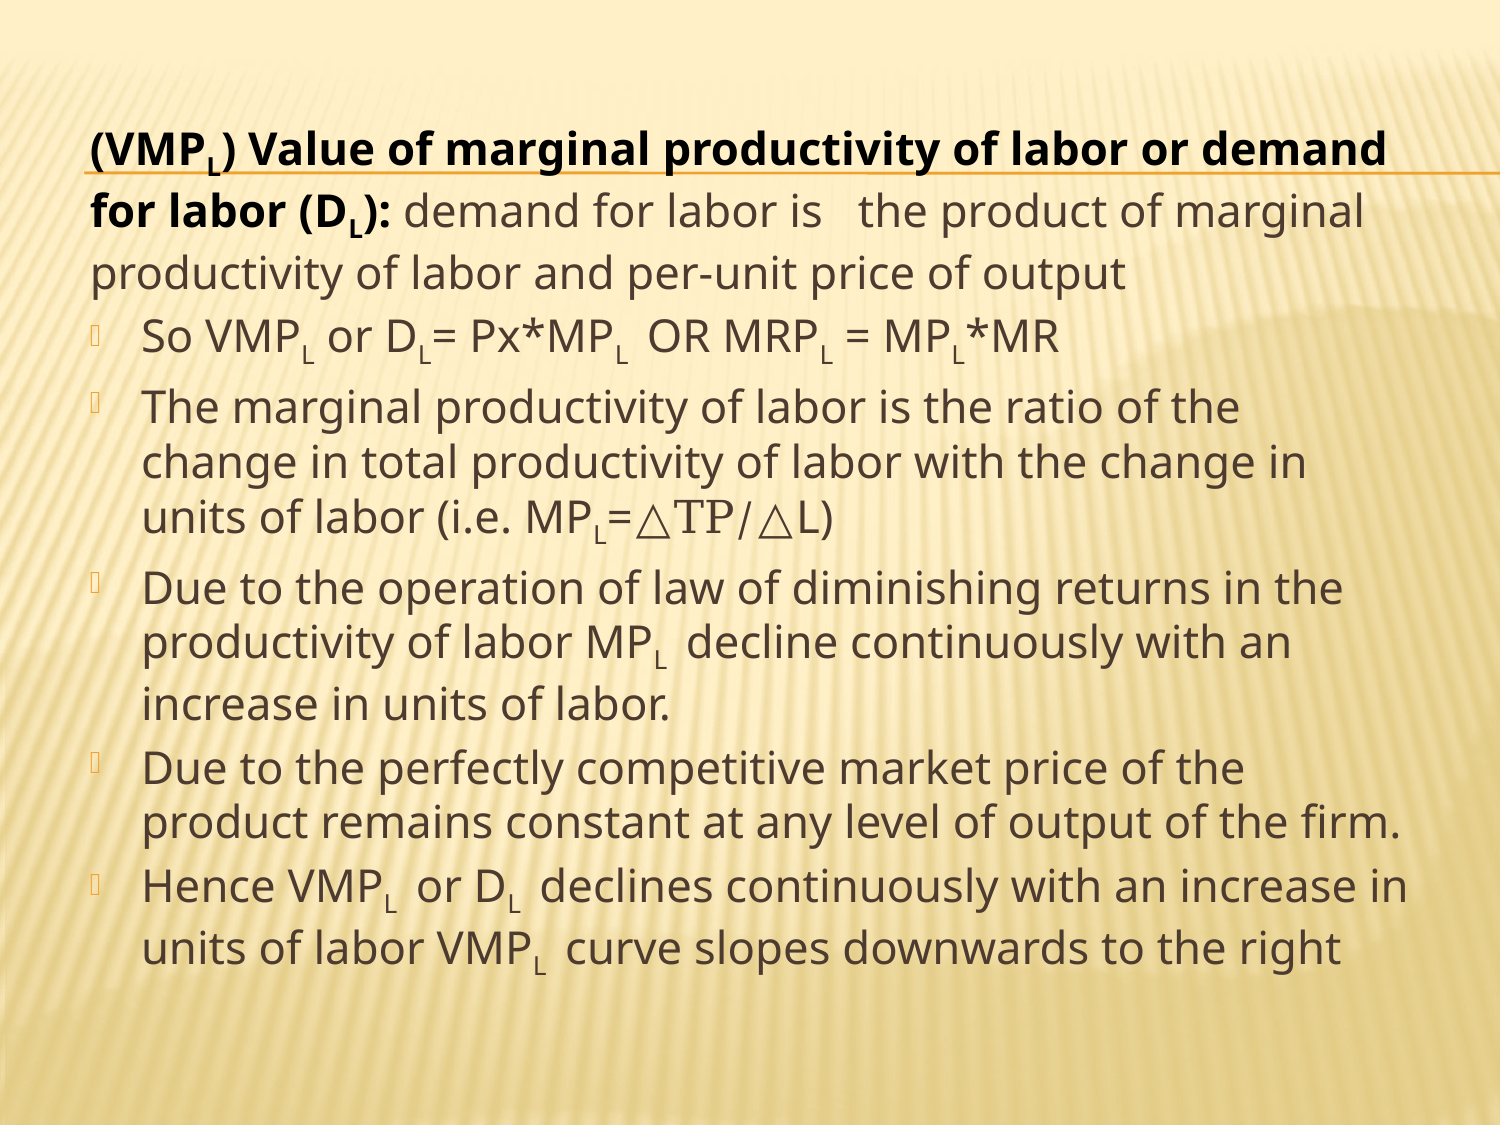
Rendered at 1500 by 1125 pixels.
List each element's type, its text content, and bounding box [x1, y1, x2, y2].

list (VMPL) Value of marginal productivity of labor or demand for labor (DL): demand for labor is the product of marginal productivity of labor and per-unit price of output So VMPL or DL= Px*MPL OR MRPL = MPL*MR The marginal productivity of labor is the ratio of the change in total productivity of labor with the change in units of labor (i.e. MPL=△TP/△L) Due to the operation of law of diminishing returns in the productivity of labor MPL decline continuously with an increase in units of labor. Due to the perfectly competitive market price of the product remains constant at any level of output of the firm. Hence VMPL or DL declines continuously with an increase in units of labor VMPL curve slopes downwards to the right [75, 112, 1425, 1063]
